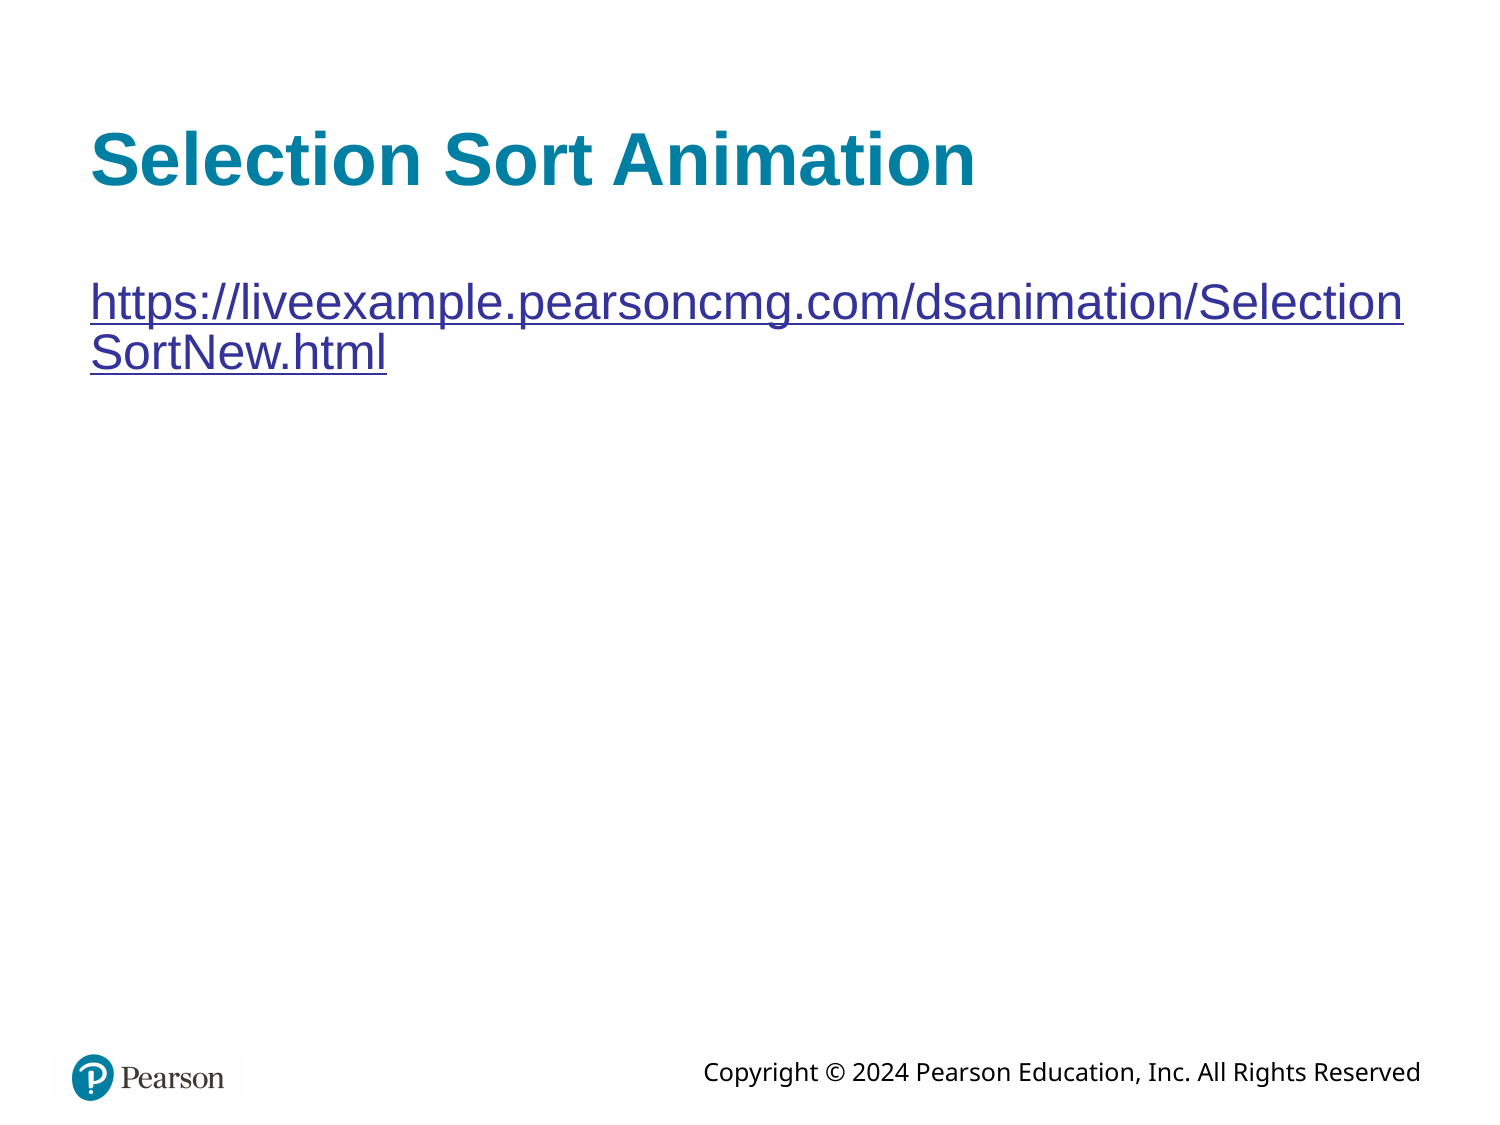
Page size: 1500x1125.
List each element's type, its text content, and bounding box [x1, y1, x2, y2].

title Selection Sort Animation [75, 35, 1425, 216]
picture [51, 1053, 245, 1102]
list https://liveexample.pearsoncmg.com/dsanimation/SelectionSortNew.html [75, 254, 1425, 464]
